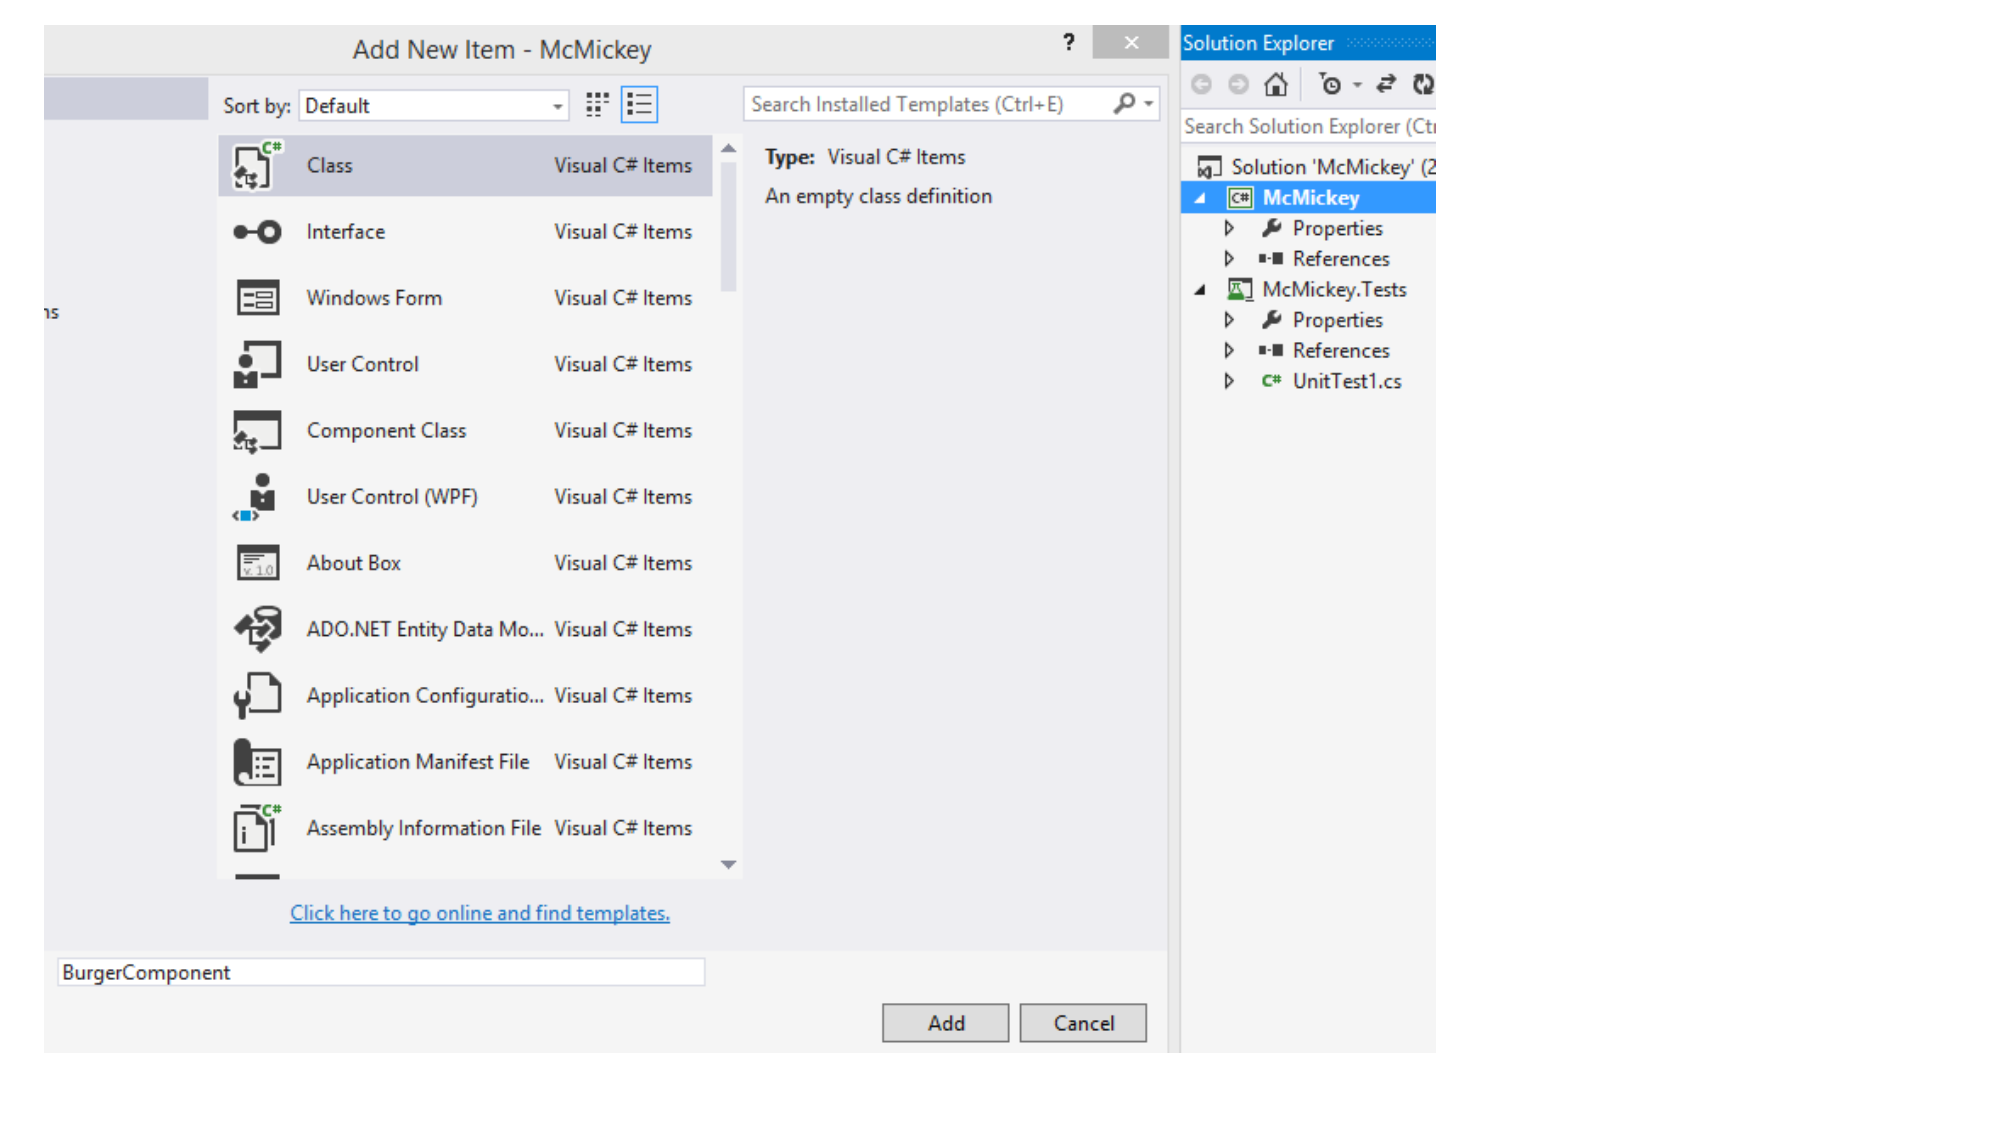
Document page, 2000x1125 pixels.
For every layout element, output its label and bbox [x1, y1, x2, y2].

picture [43, 25, 1436, 1053]
